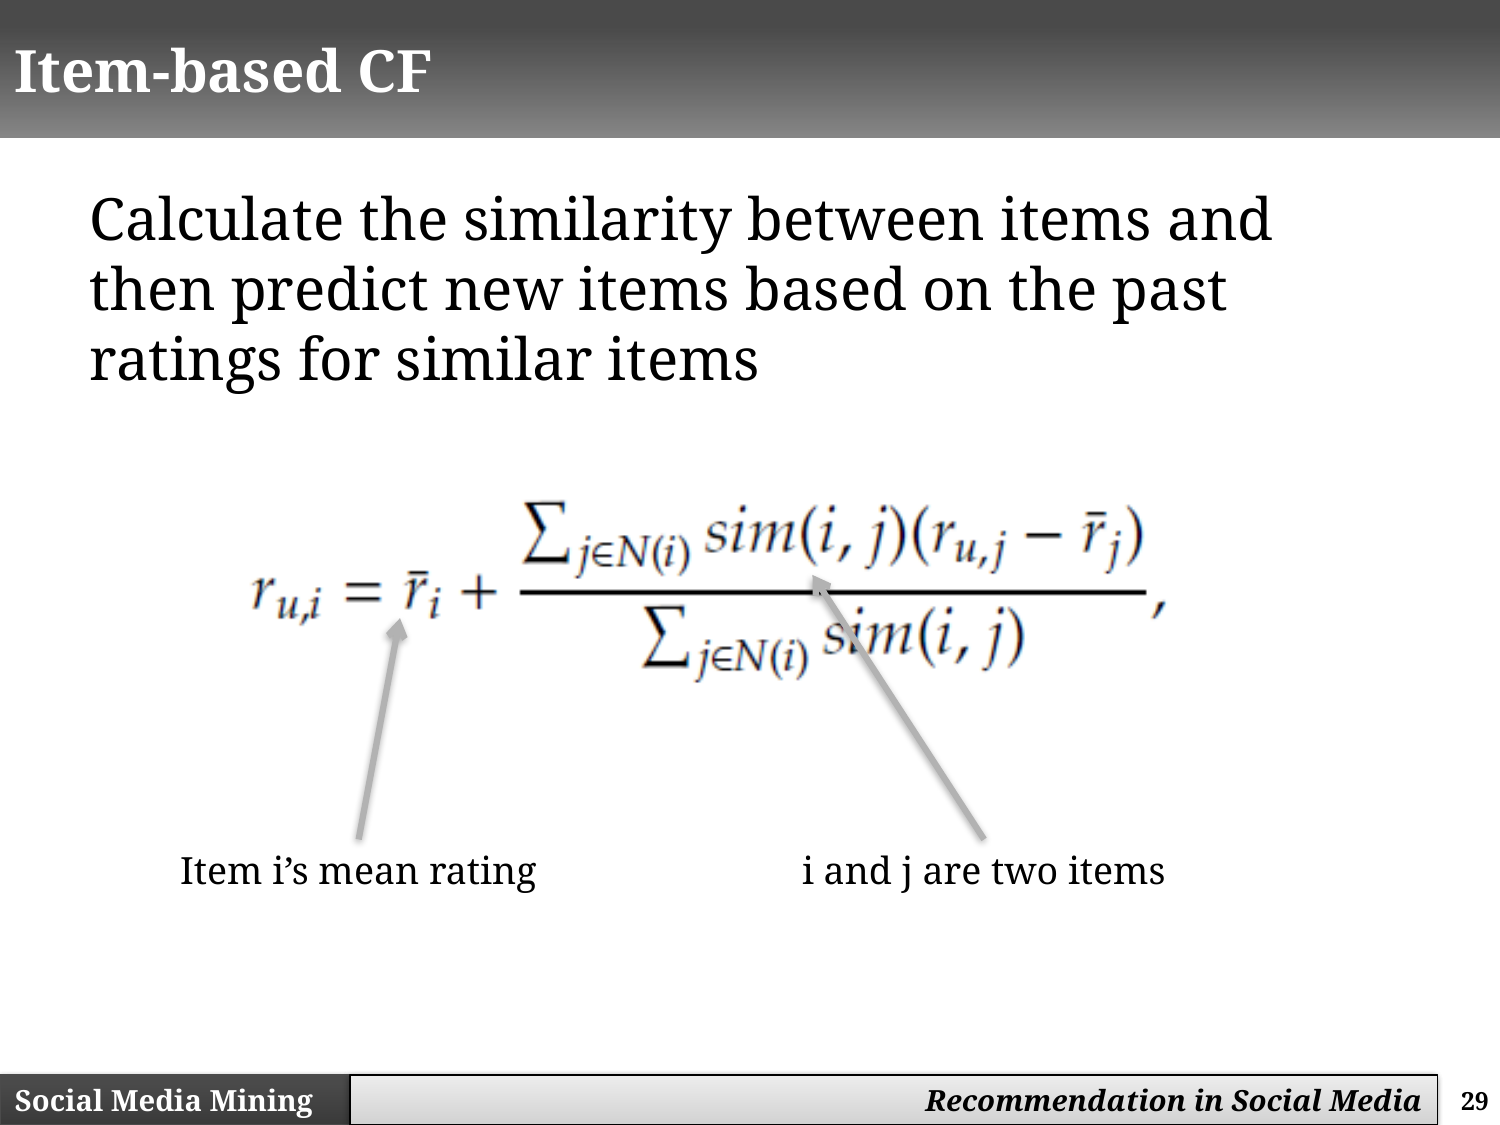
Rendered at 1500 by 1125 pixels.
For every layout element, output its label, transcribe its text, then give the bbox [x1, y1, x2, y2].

title Item-based CF [0, 0, 1500, 138]
picture [149, 436, 1213, 726]
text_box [812, 574, 985, 840]
list Calculate the similarity between items and then predict new items based on the past ratings for similar items [75, 174, 1425, 1048]
text_box i and j are two items [787, 839, 1181, 900]
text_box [358, 617, 401, 840]
text_box Item i’s mean rating [165, 839, 552, 900]
